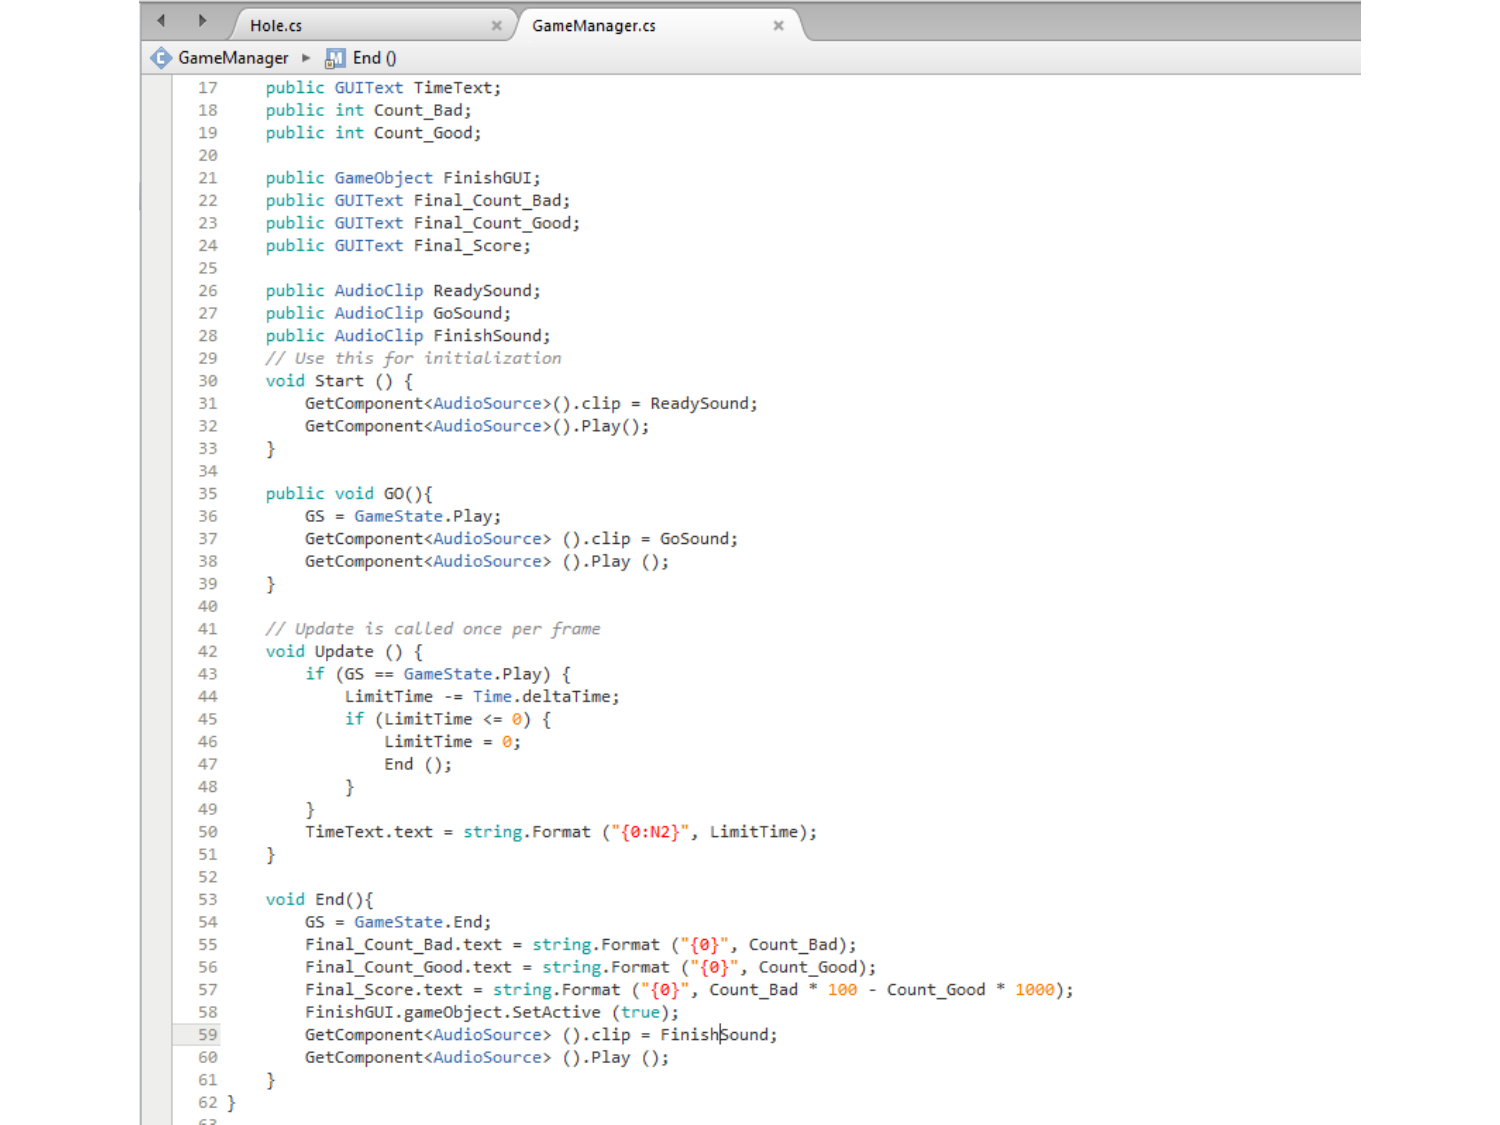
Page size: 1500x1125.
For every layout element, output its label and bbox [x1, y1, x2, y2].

picture [139, 0, 1361, 1125]
